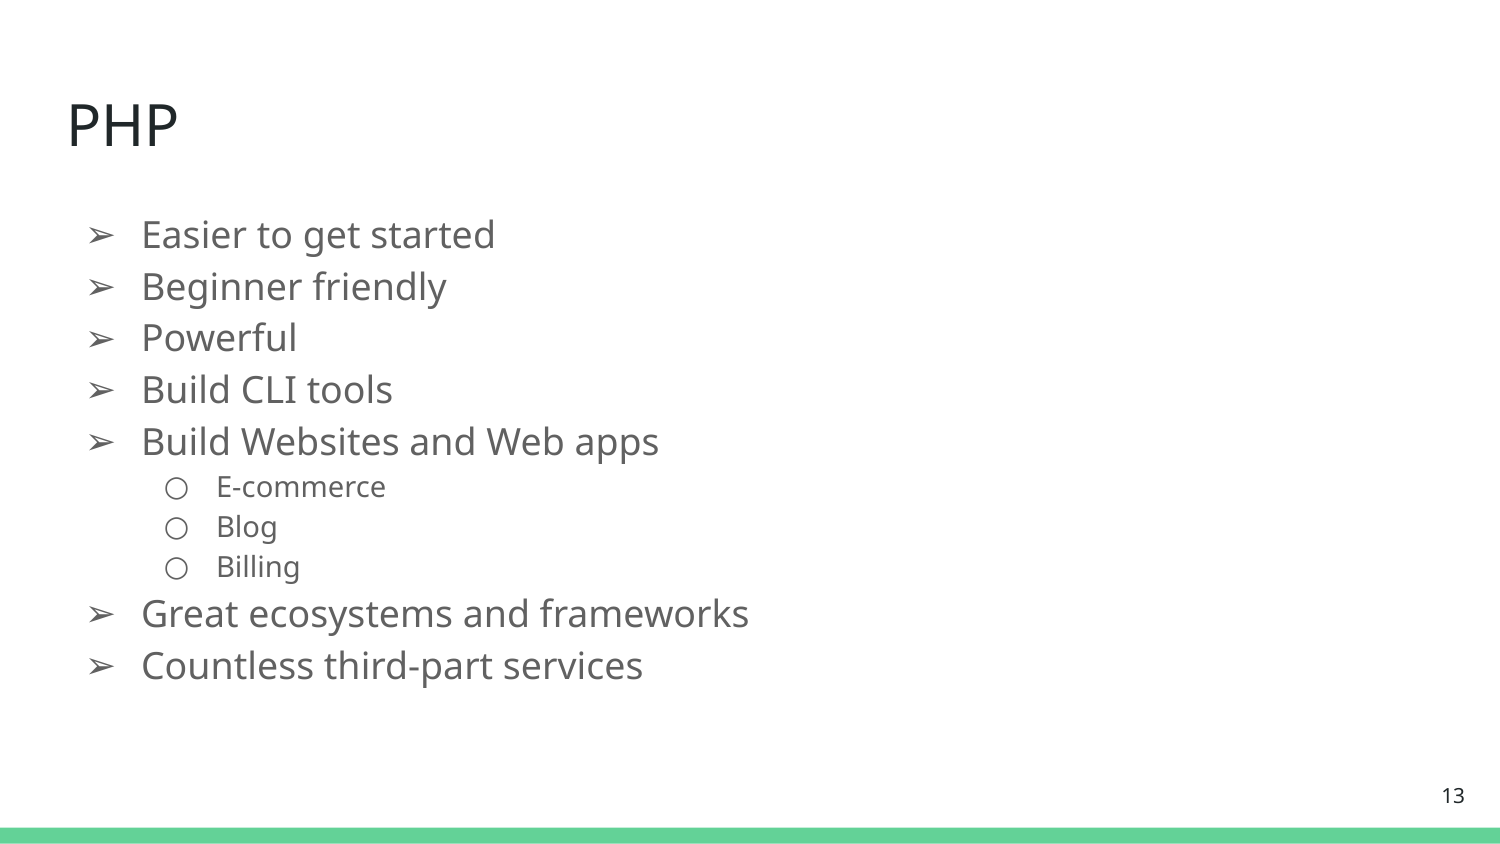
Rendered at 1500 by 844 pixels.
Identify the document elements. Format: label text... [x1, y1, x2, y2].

slide_number ‹#› [1389, 764, 1480, 830]
list Easier to get started Beginner friendly Powerful Build CLI tools Build Websites and Web apps E-commerce Blog Billing Great ecosystems and frameworks Countless third-part services [51, 189, 1449, 750]
title PHP [51, 72, 1449, 167]
